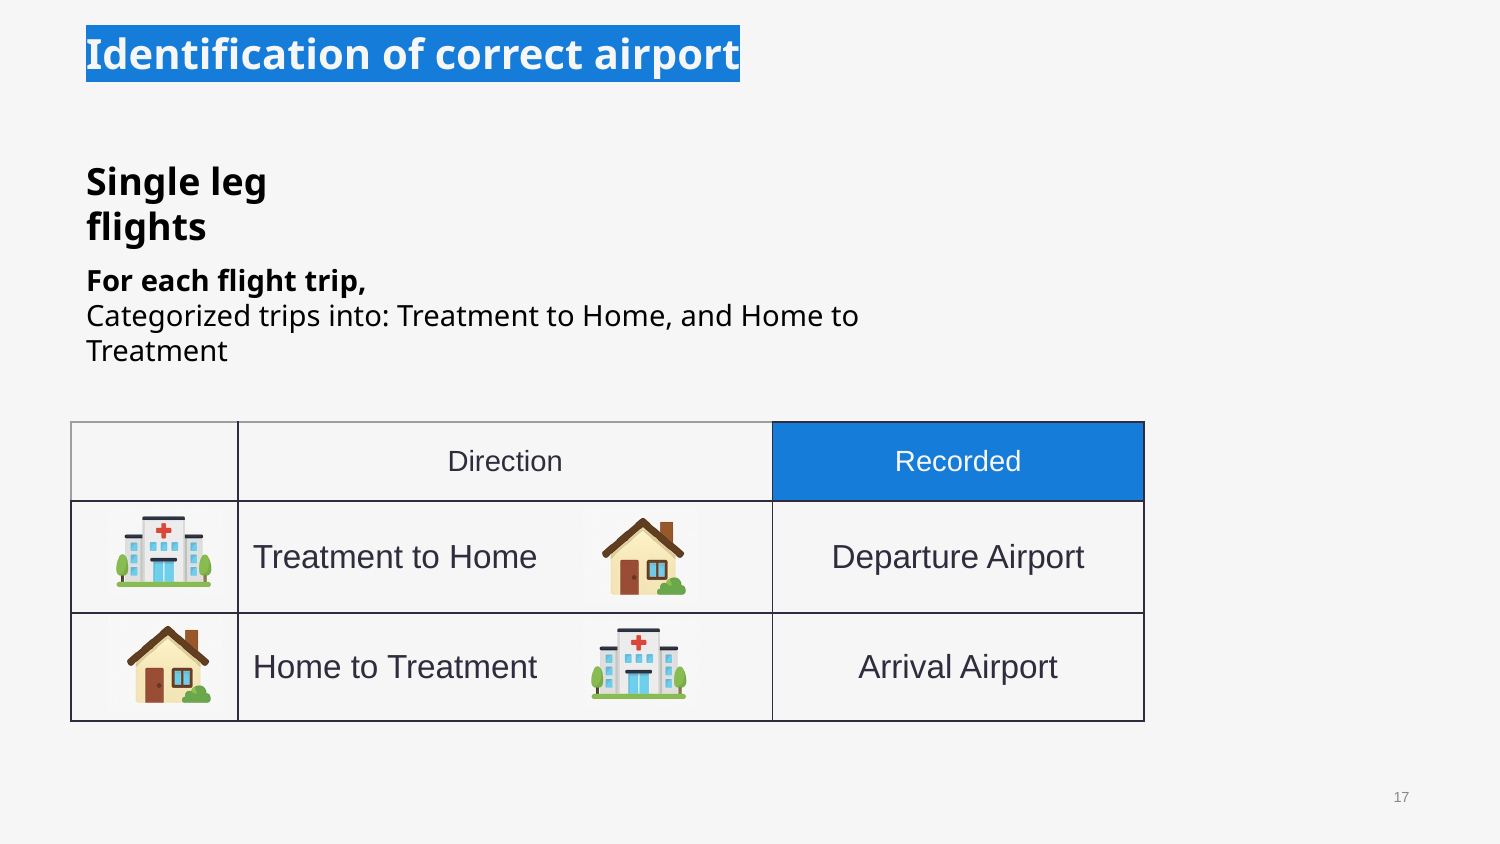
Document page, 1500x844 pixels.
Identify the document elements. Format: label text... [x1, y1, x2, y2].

picture [583, 620, 698, 707]
table_cell Treatment to Home [239, 502, 772, 612]
table_cell [72, 614, 237, 720]
table_cell Departure Airport [773, 502, 1143, 612]
table_cell Home to Treatment [239, 614, 772, 720]
text_box Single leg flights [71, 150, 410, 256]
table_header Recorded [773, 423, 1143, 500]
slide_number 16 [1092, 777, 1425, 816]
picture [108, 508, 223, 595]
text_box For each flight trip, Categorized trips into: Treatment to Home, and Home to Treatment [71, 254, 982, 410]
table_cell [72, 502, 237, 612]
table_header [72, 423, 237, 500]
picture [583, 508, 698, 603]
picture [108, 616, 223, 711]
title Identification of correct airport [71, 12, 1491, 107]
table_cell Arrival Airport [773, 614, 1143, 720]
table_header Direction [239, 423, 772, 500]
